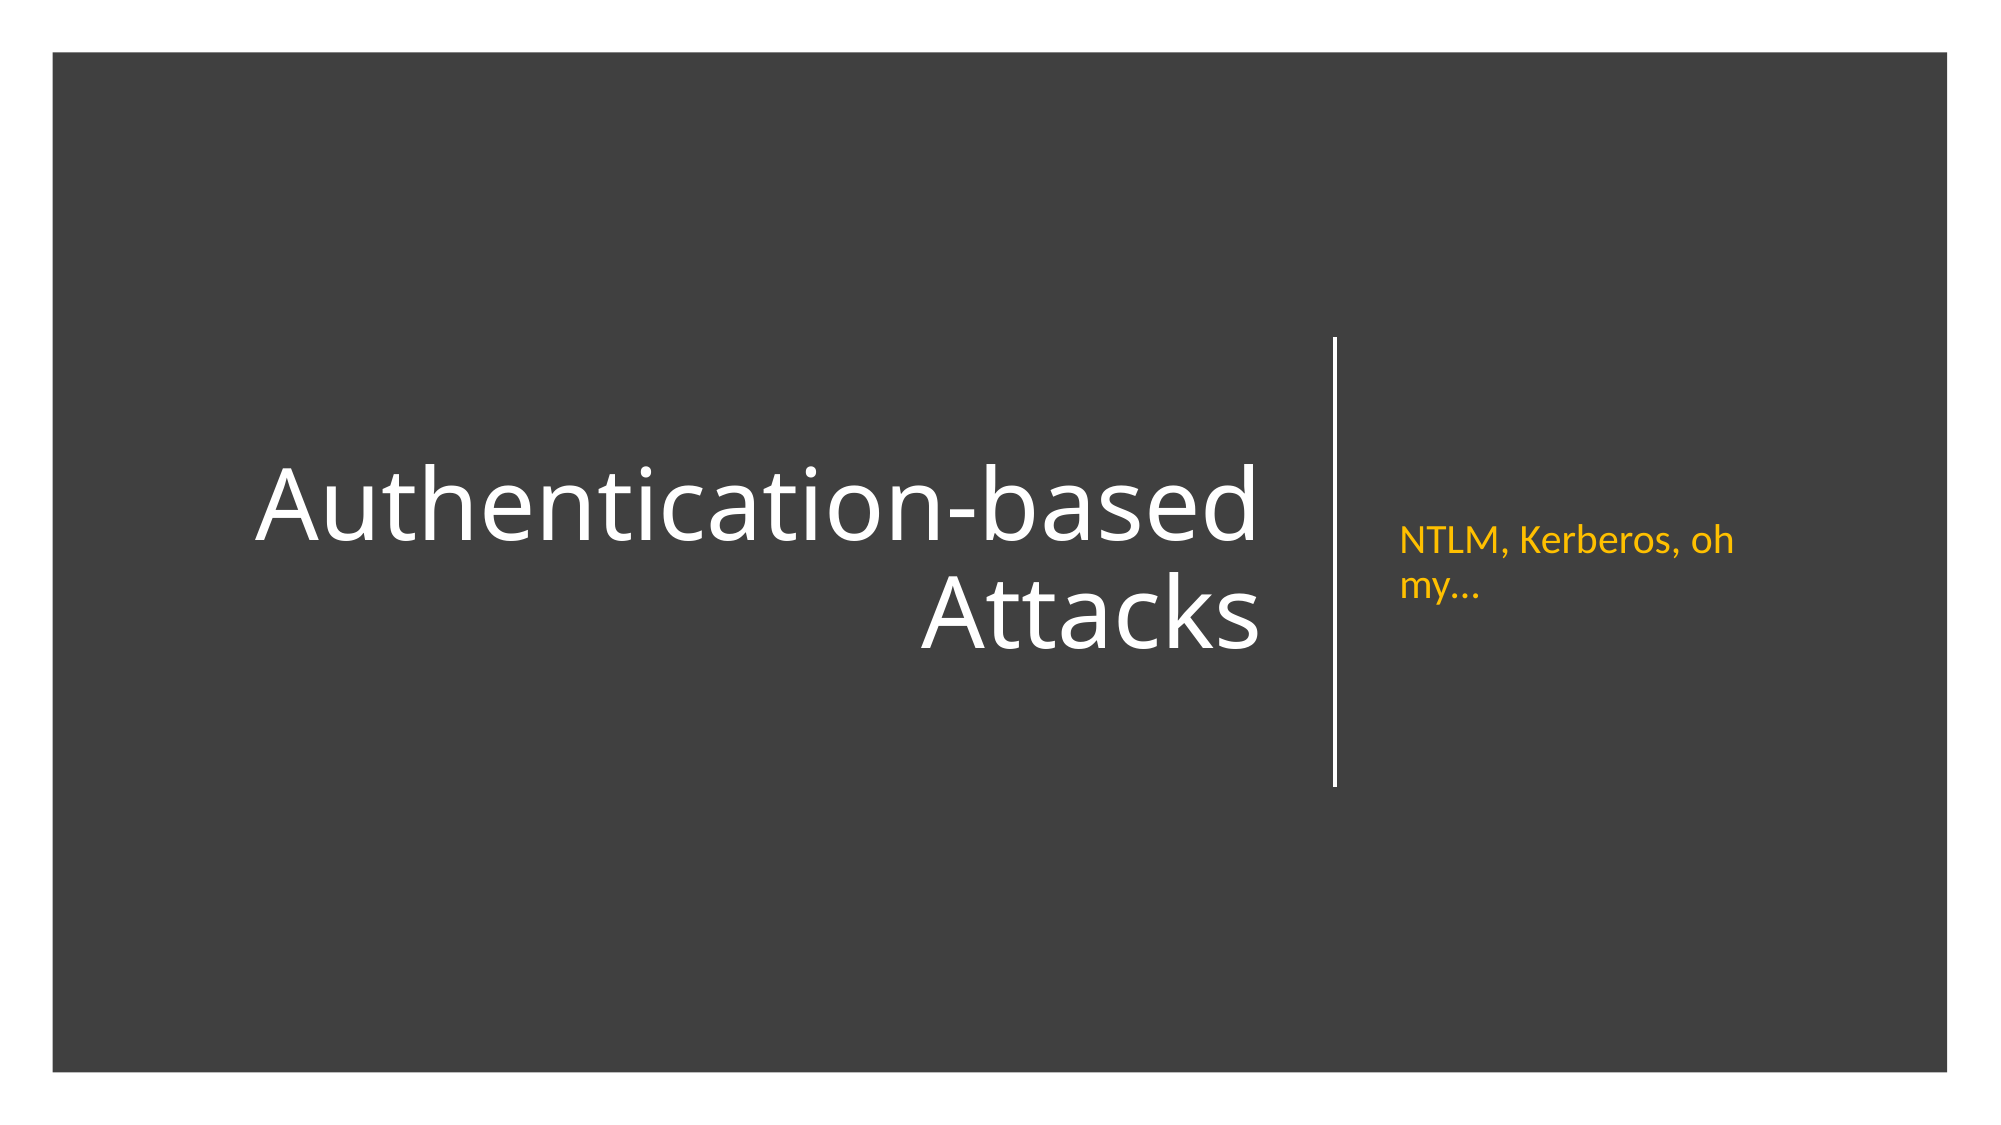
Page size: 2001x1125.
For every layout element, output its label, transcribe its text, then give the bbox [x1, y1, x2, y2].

title Authentication-based Attacks [168, 158, 1278, 967]
text_box [52, 51, 1948, 1073]
list NTLM, Kerberos, oh my… [1384, 158, 1829, 967]
